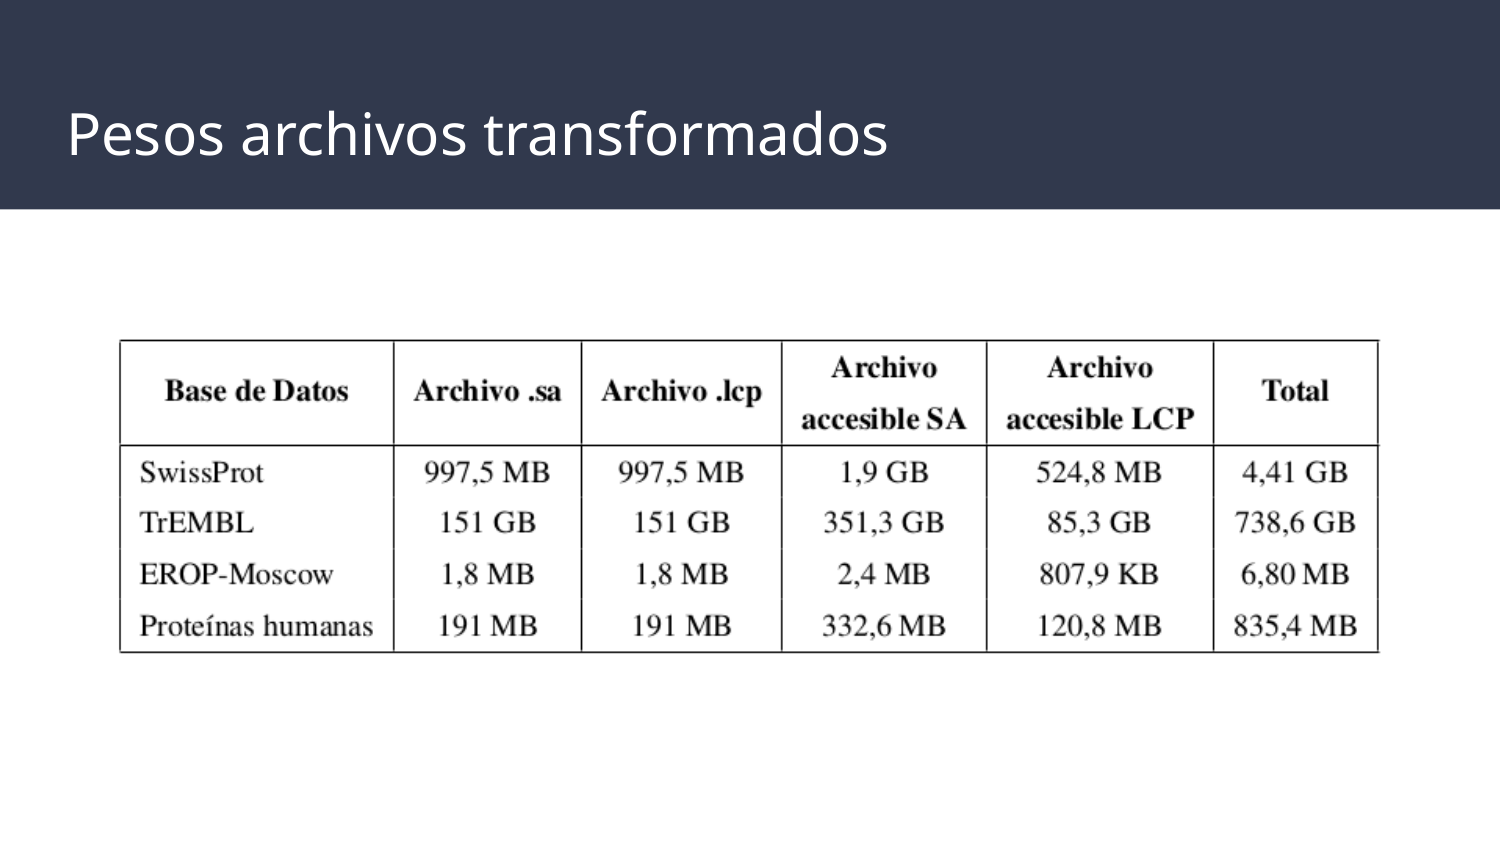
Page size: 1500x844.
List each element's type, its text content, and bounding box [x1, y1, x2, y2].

picture [107, 329, 1393, 670]
title Pesos archivos transformados [51, 82, 1449, 185]
